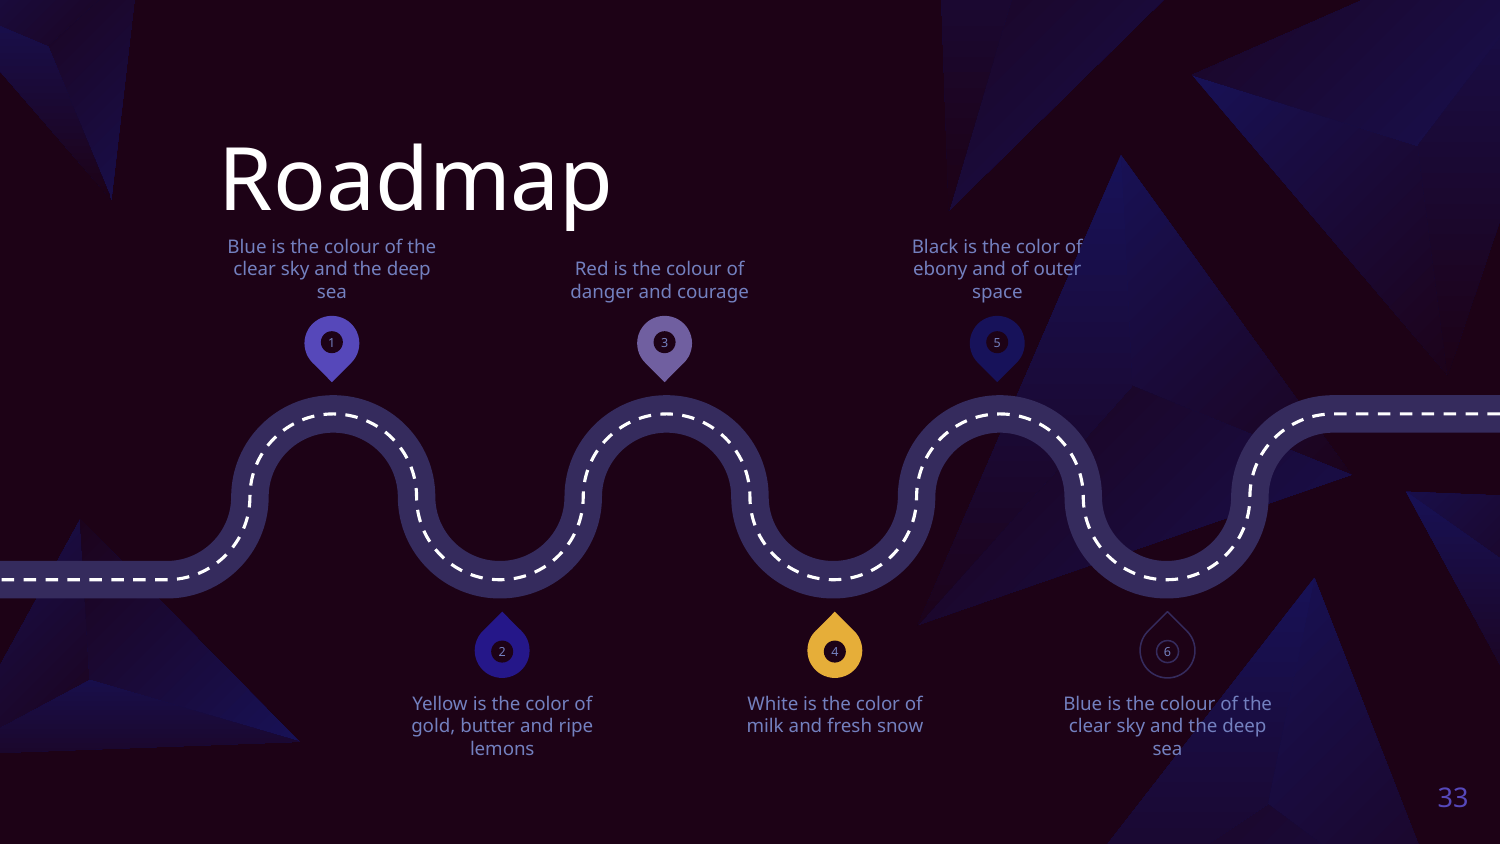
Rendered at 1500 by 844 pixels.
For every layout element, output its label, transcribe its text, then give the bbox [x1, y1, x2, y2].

text_box Blue is the colour of the clear sky and the deep sea [226, 214, 438, 303]
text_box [1128, 611, 1207, 690]
text_box Black is the color of ebony and of outer space [891, 214, 1103, 303]
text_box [795, 611, 874, 690]
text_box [958, 304, 1037, 383]
text_box White is the color of milk and fresh snow [729, 691, 941, 779]
text_box Yellow is the color of gold, butter and ripe lemons [396, 691, 608, 779]
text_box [292, 304, 371, 383]
text_box [0, 413, 1500, 580]
text_box Red is the colour of danger and courage [553, 214, 765, 303]
text_box Blue is the colour of the clear sky and the deep sea [1062, 691, 1273, 779]
slide_number 33 [1402, 766, 1469, 832]
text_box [625, 304, 704, 383]
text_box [463, 611, 542, 690]
title Roadmap [218, 132, 1282, 230]
